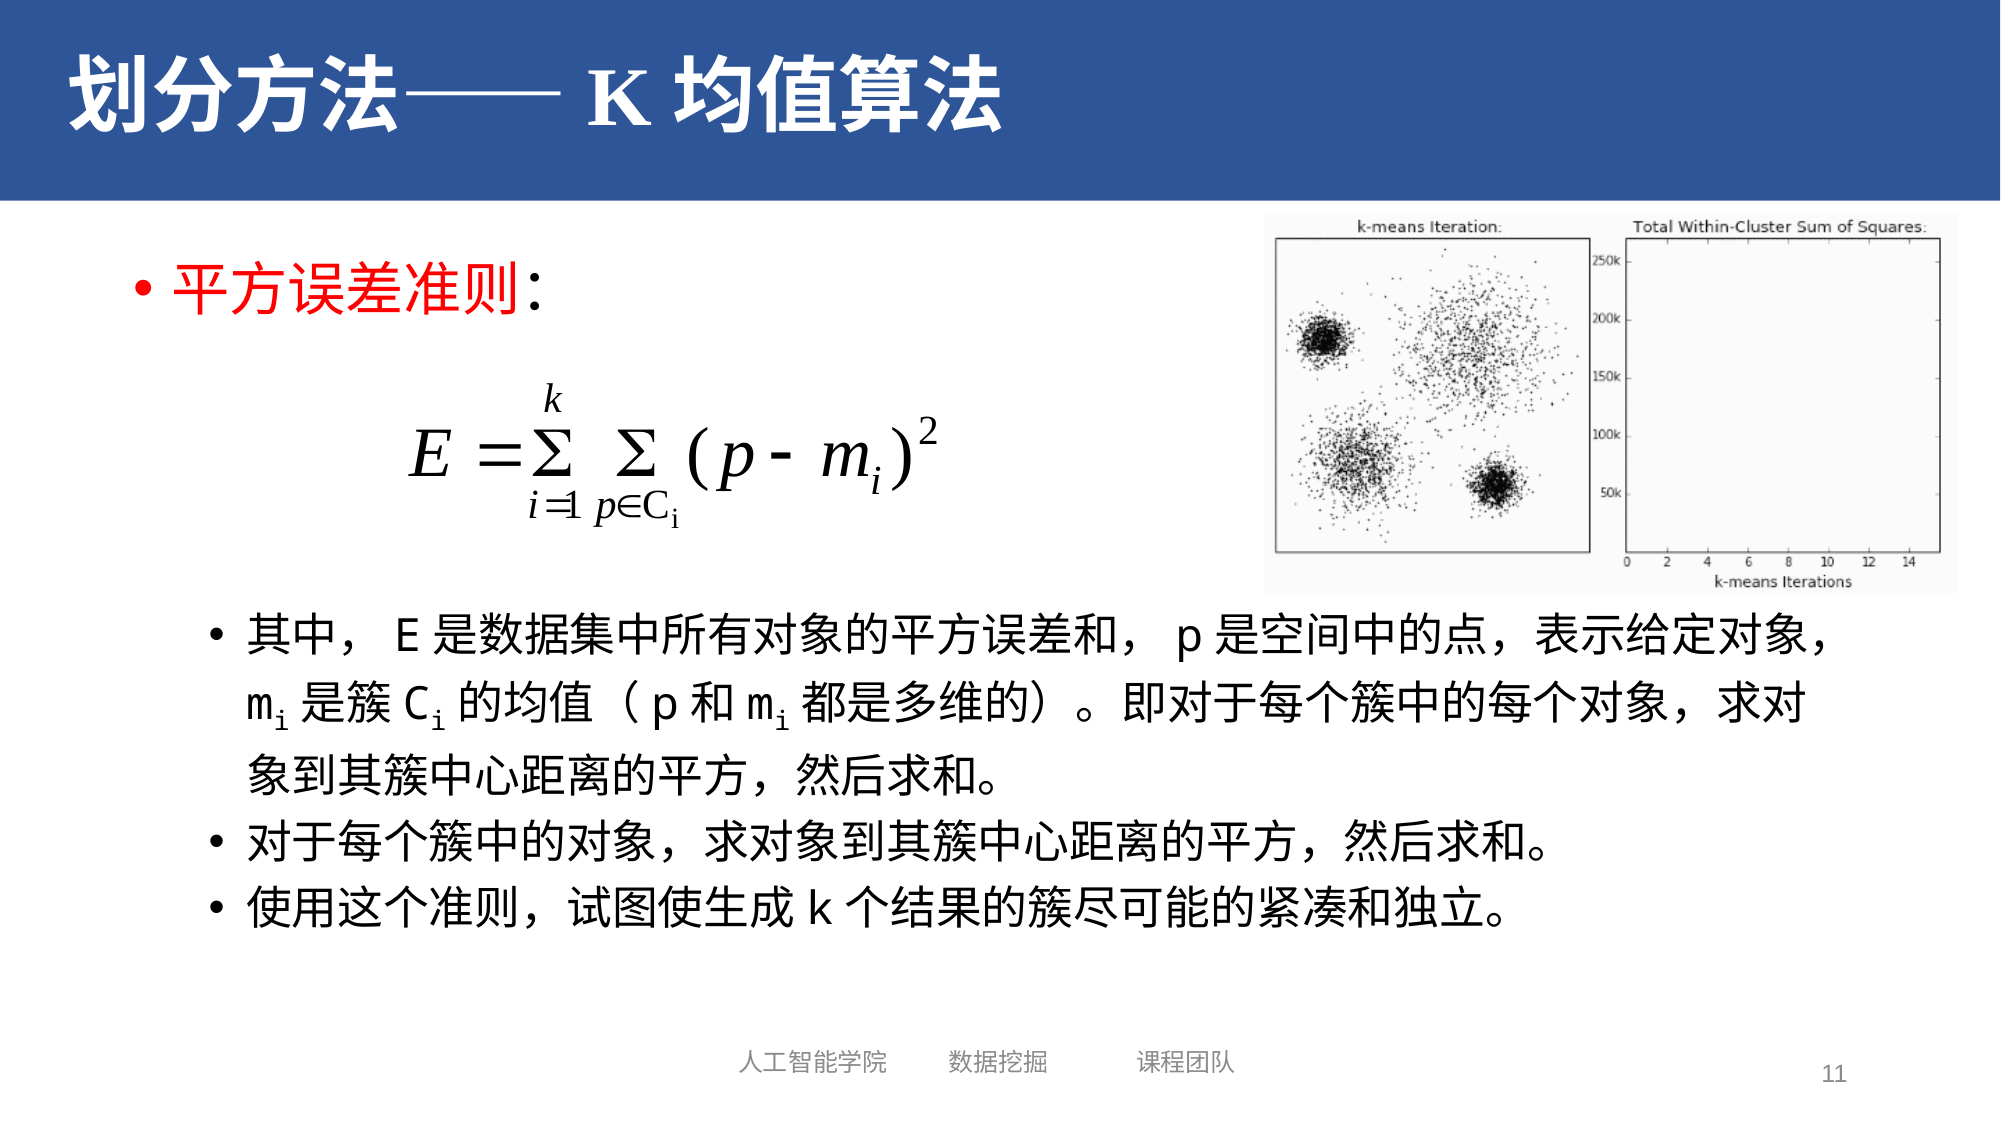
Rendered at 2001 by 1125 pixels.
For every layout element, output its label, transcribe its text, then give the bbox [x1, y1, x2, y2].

picture [1264, 213, 1959, 593]
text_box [396, 364, 953, 542]
list 平方误差准则： 其中，E是数据集中所有对象的平方误差和，p是空间中的点，表示给定对象，mi是簇Ci的均值（p和mi都是多维的）。即对于每个簇中的每个对象，求对象到其簇中心距离的平方，然后求和。 对于每个簇中的对象，求对象到其簇中心距离的平方，然后求和。 使用这个准则，试图使生成k个结果的簇尽可能的紧凑和独立。 [118, 223, 1857, 1010]
slide_number 11 [1412, 1042, 1863, 1103]
title 划分方法——K均值算法 [52, 23, 1753, 174]
text_box 人工智能学院 数据挖掘 课程团队 [649, 1031, 1325, 1091]
